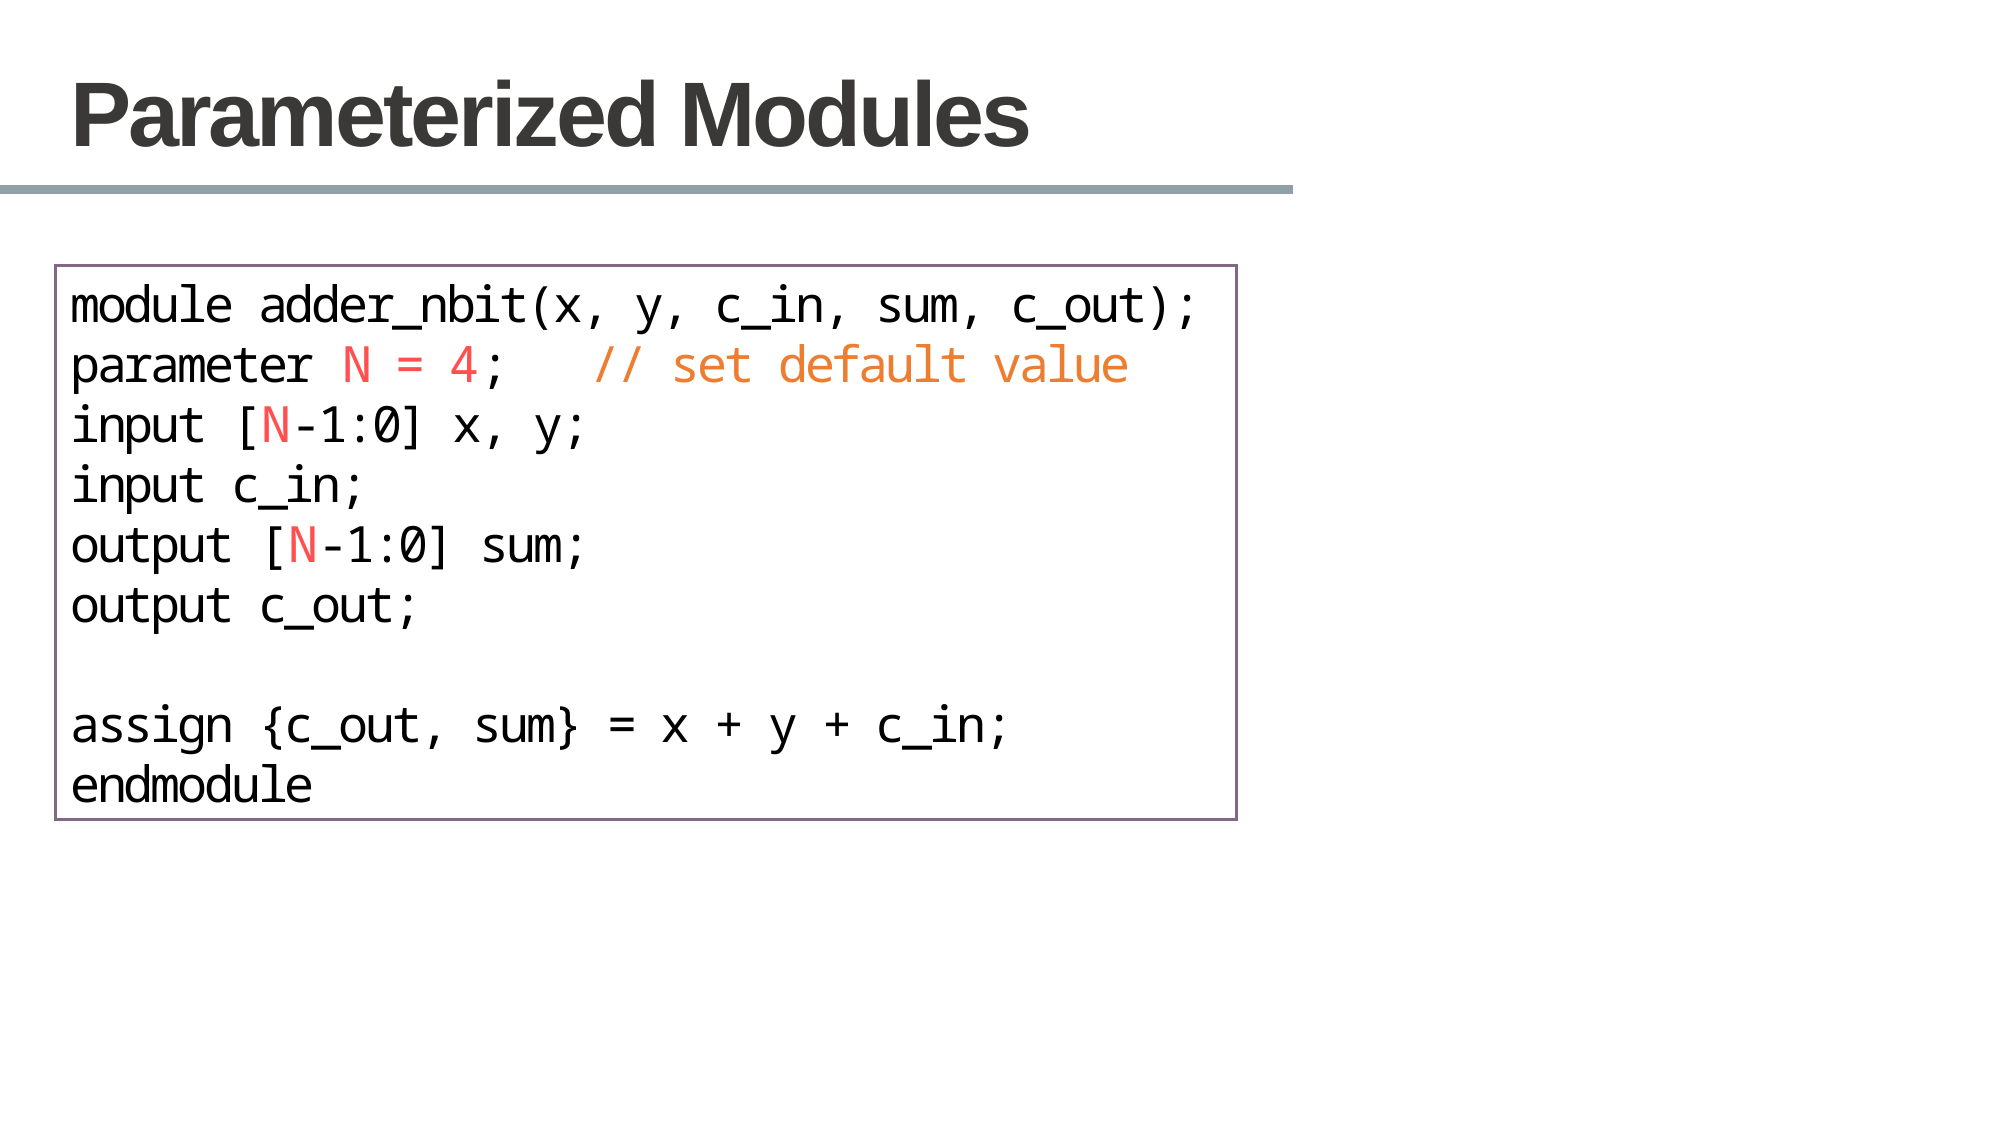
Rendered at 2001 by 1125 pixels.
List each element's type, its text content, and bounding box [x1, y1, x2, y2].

text_box module adder_nbit(x, y, c_in, sum, c_out); parameter N = 4; // set default value input [N-1:0] x, y; input c_in; output [N-1:0] sum; output c_out; assign {c_out, sum} = x + y + c_in; endmodule [55, 265, 1237, 820]
title Parameterized Modules [55, 53, 1271, 180]
